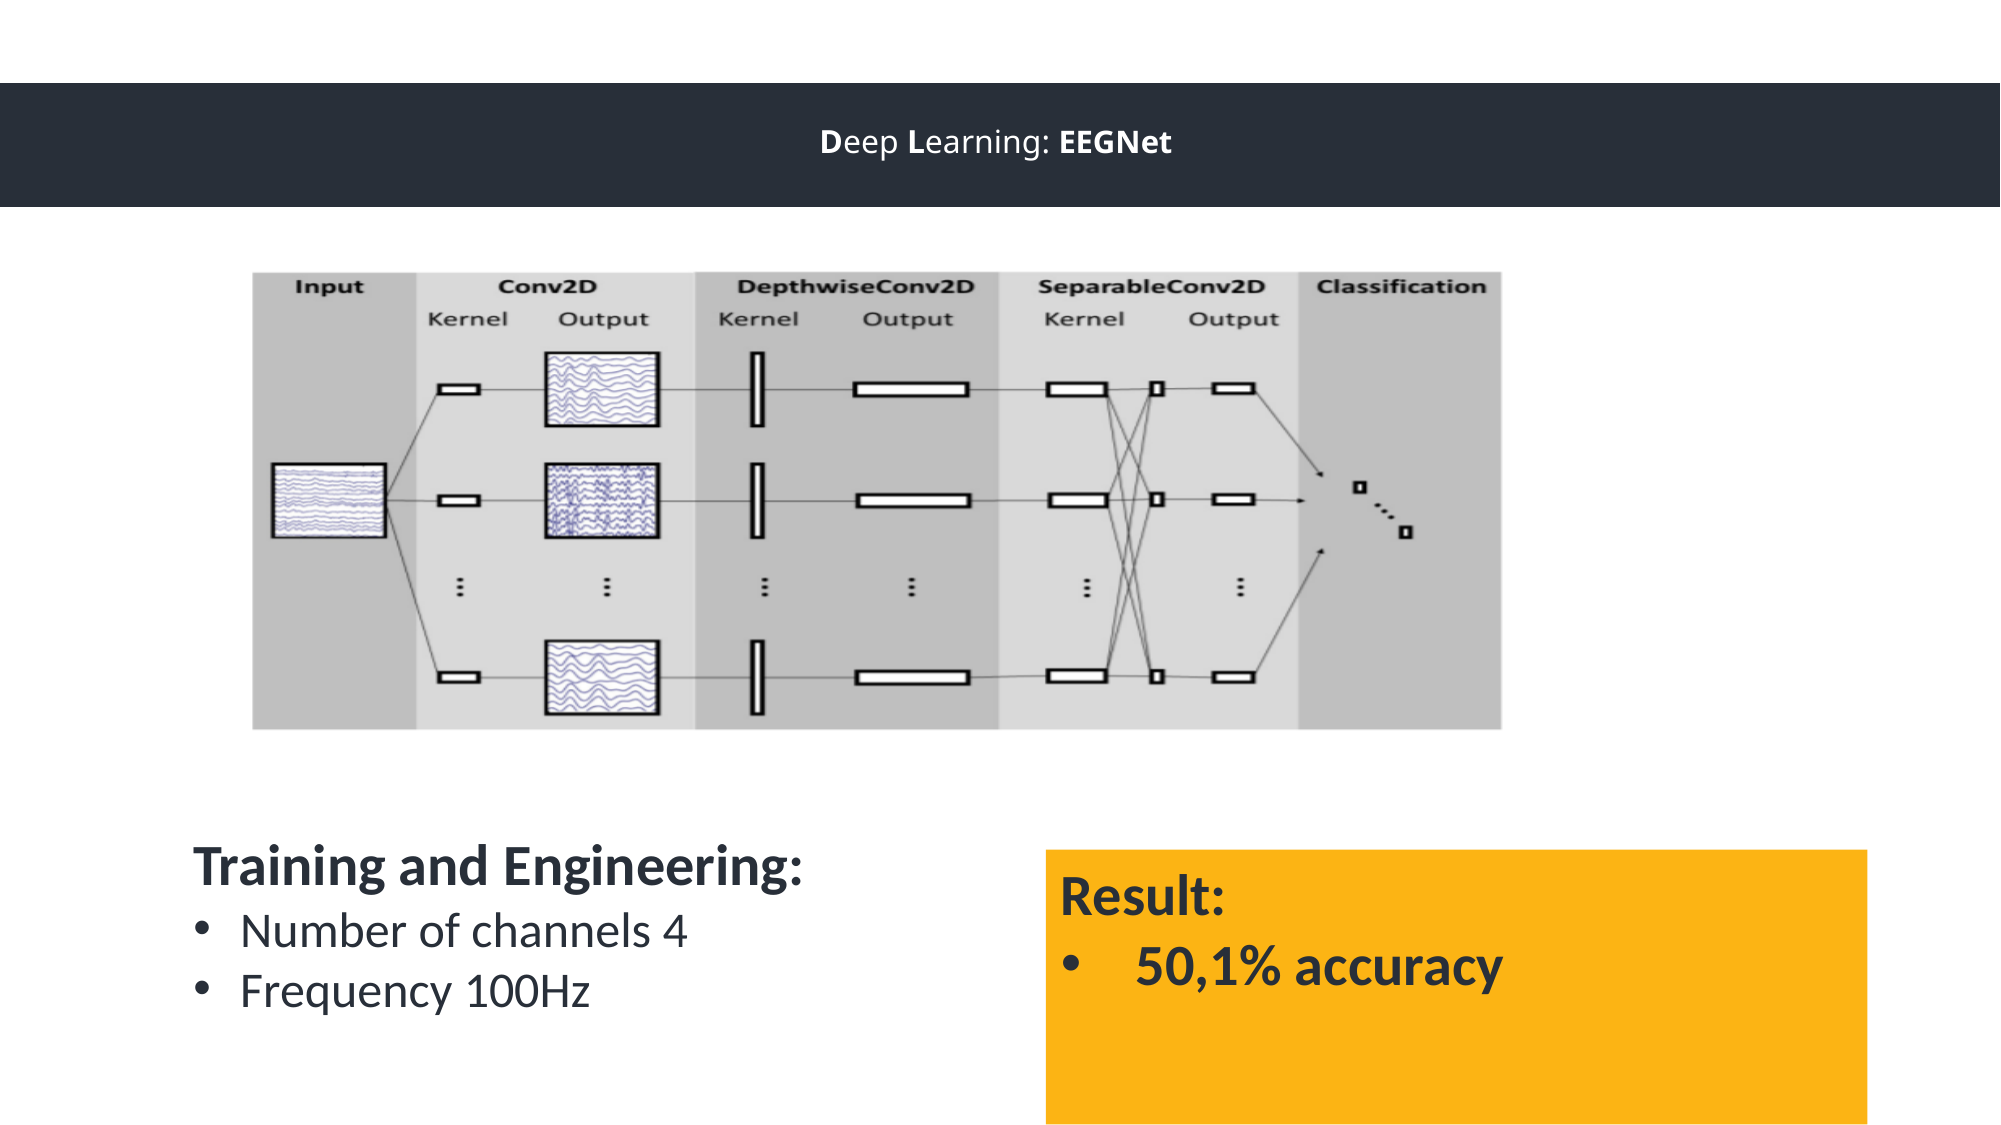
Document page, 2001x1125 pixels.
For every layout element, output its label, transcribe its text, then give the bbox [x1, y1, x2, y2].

text_box Result: 50,1% accuracy [1045, 849, 1868, 1125]
title Deep Learning: EEGNet [0, 83, 2000, 207]
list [230, 259, 1519, 743]
text_box Training and Engineering: Number of channels 4 Frequency 100Hz [178, 819, 1000, 1025]
